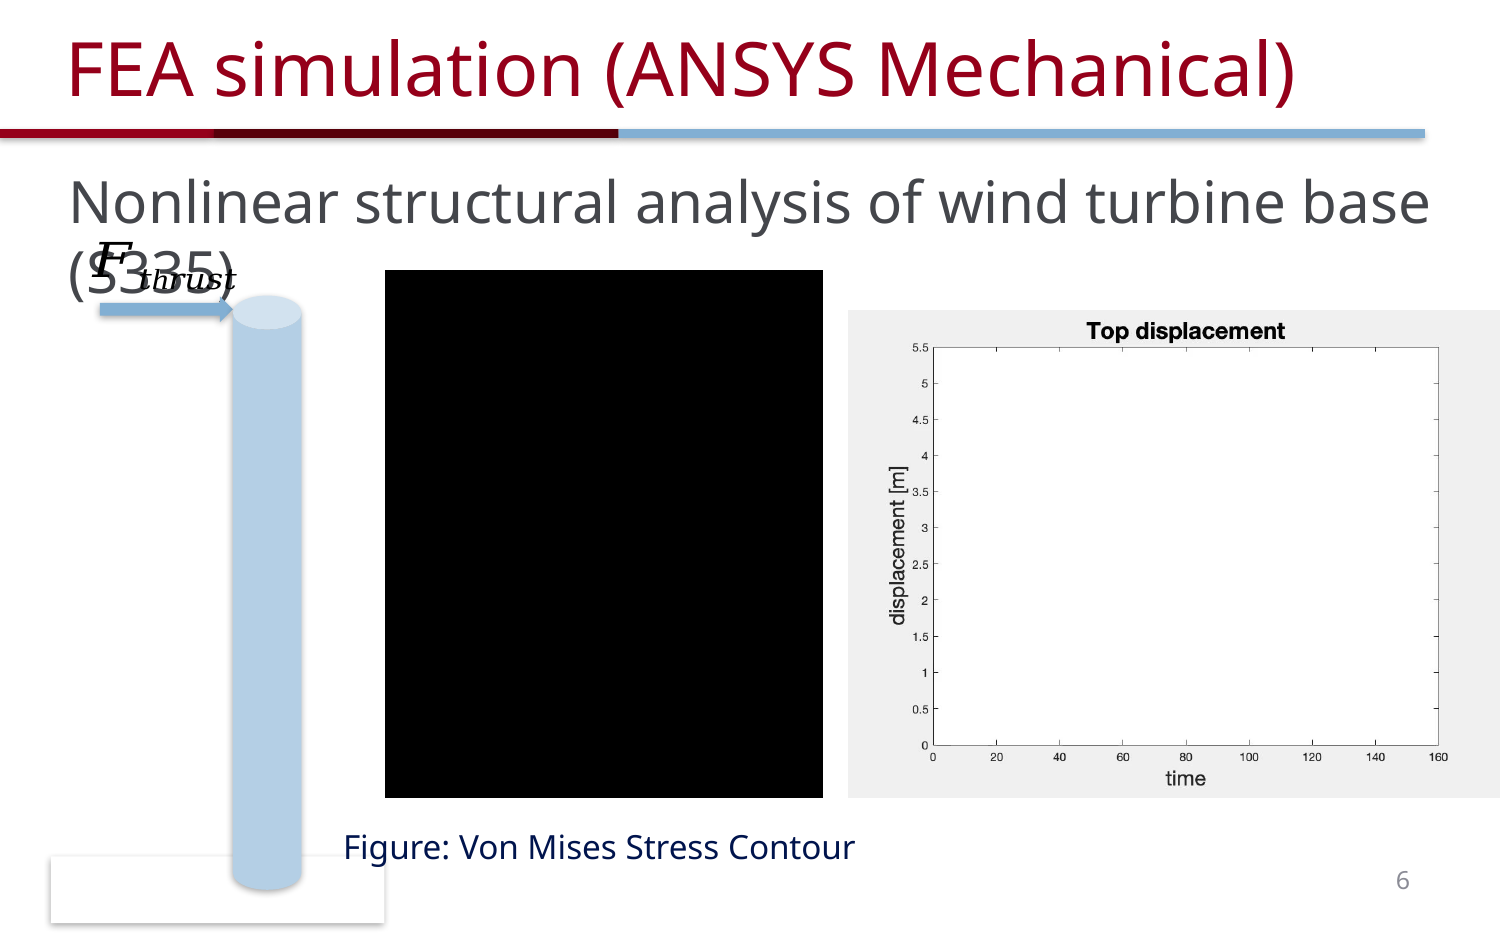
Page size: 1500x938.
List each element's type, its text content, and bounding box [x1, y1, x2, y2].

text_box Figure: Von Mises Stress Contour [328, 818, 881, 874]
title FEA simulation (ANSYS Mechanical) [50, 2, 1401, 130]
text_box [50, 856, 385, 924]
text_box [88, 234, 302, 891]
slide_number 6 [1074, 856, 1425, 907]
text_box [384, 269, 824, 800]
list Nonlinear structural analysis of wind turbine base (S335) [53, 158, 1476, 831]
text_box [846, 309, 1500, 800]
